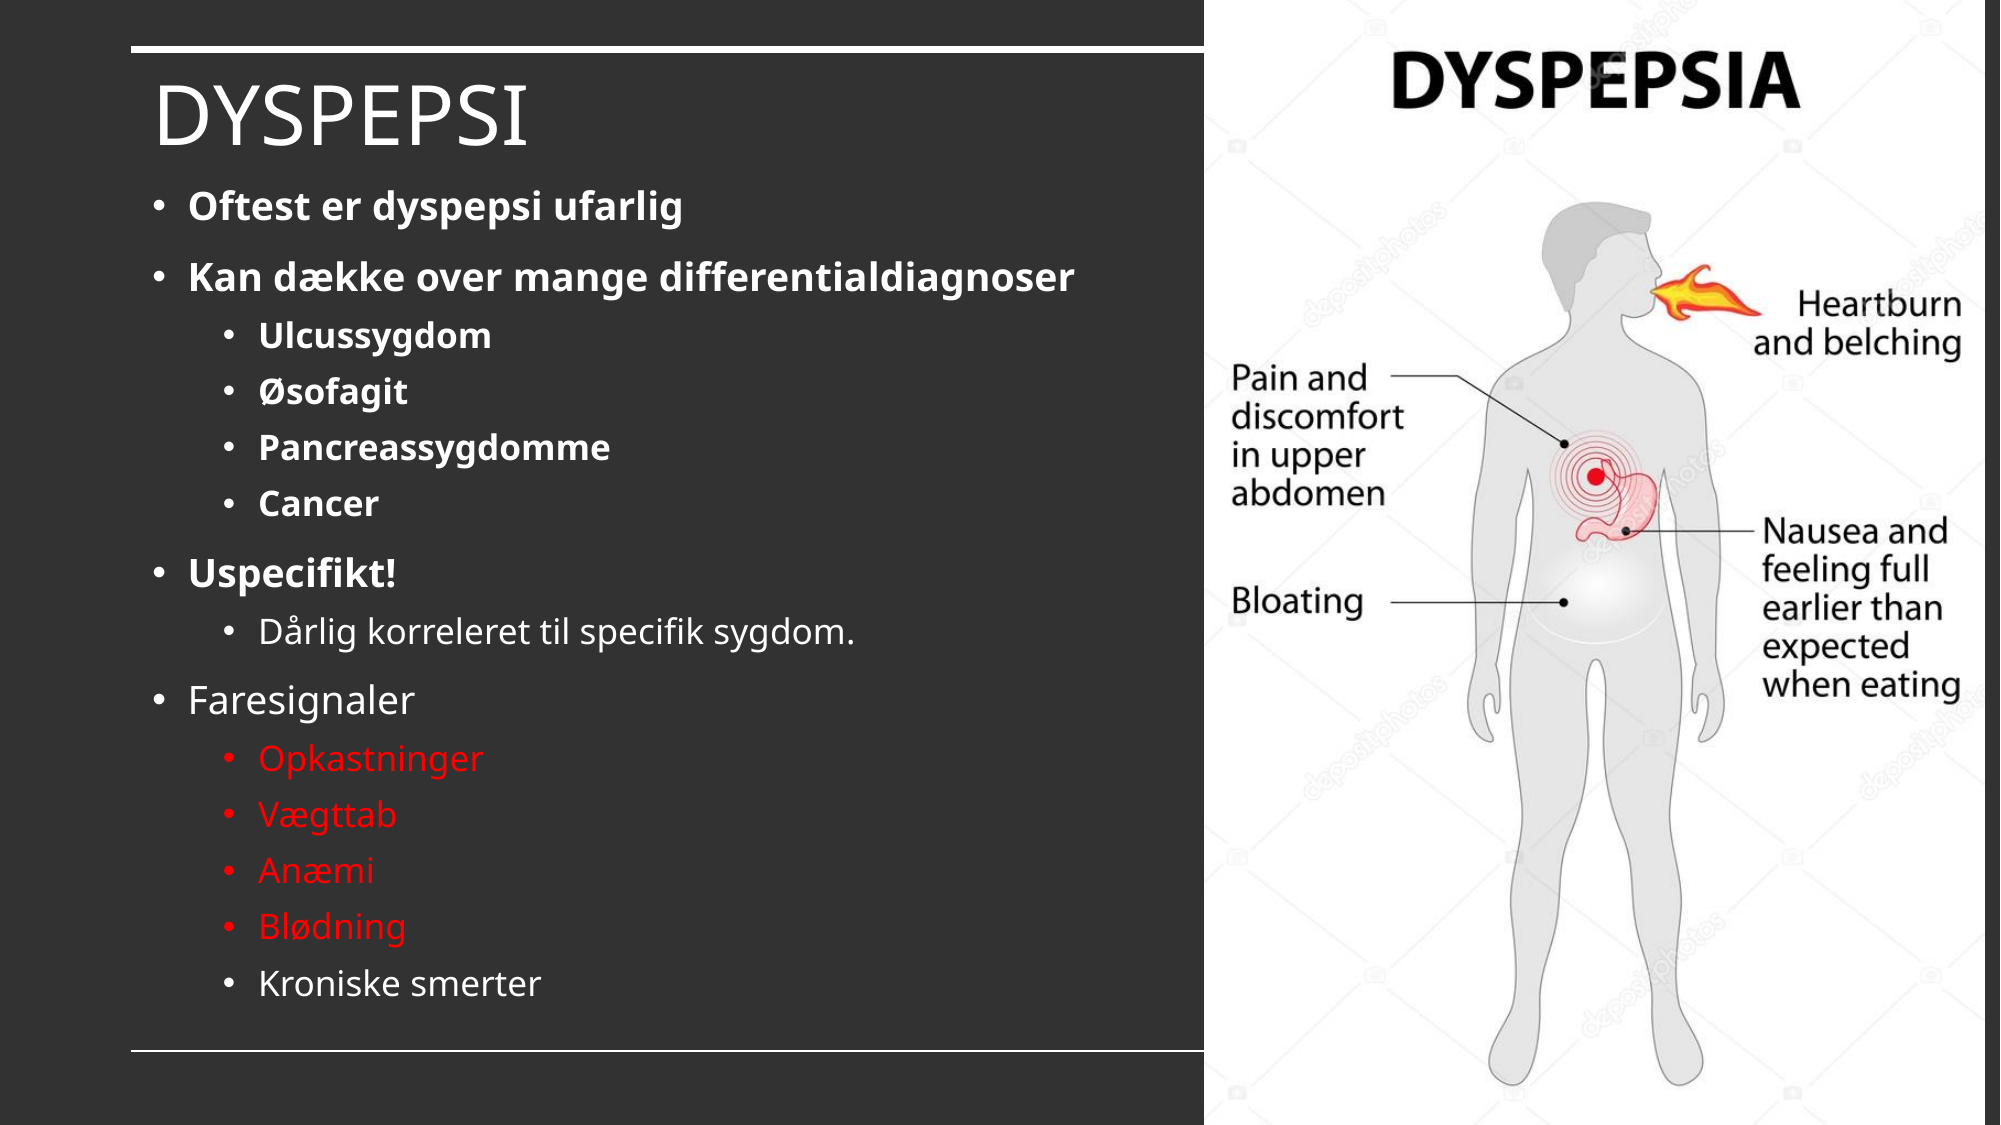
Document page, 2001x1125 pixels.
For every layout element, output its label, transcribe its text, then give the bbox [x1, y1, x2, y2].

picture [1204, 0, 1985, 1125]
list Oftest er dyspepsi ufarlig Kan dække over mange differentialdiagnoser Ulcussygdom Øsofagit Pancreassygdomme Cancer Uspecifikt! Dårlig korreleret til specifik sygdom. Faresignaler Opkastninger Vægttab Anæmi Blødning Kroniske smerter [137, 168, 1176, 1020]
title Dyspepsi [137, 54, 1204, 211]
